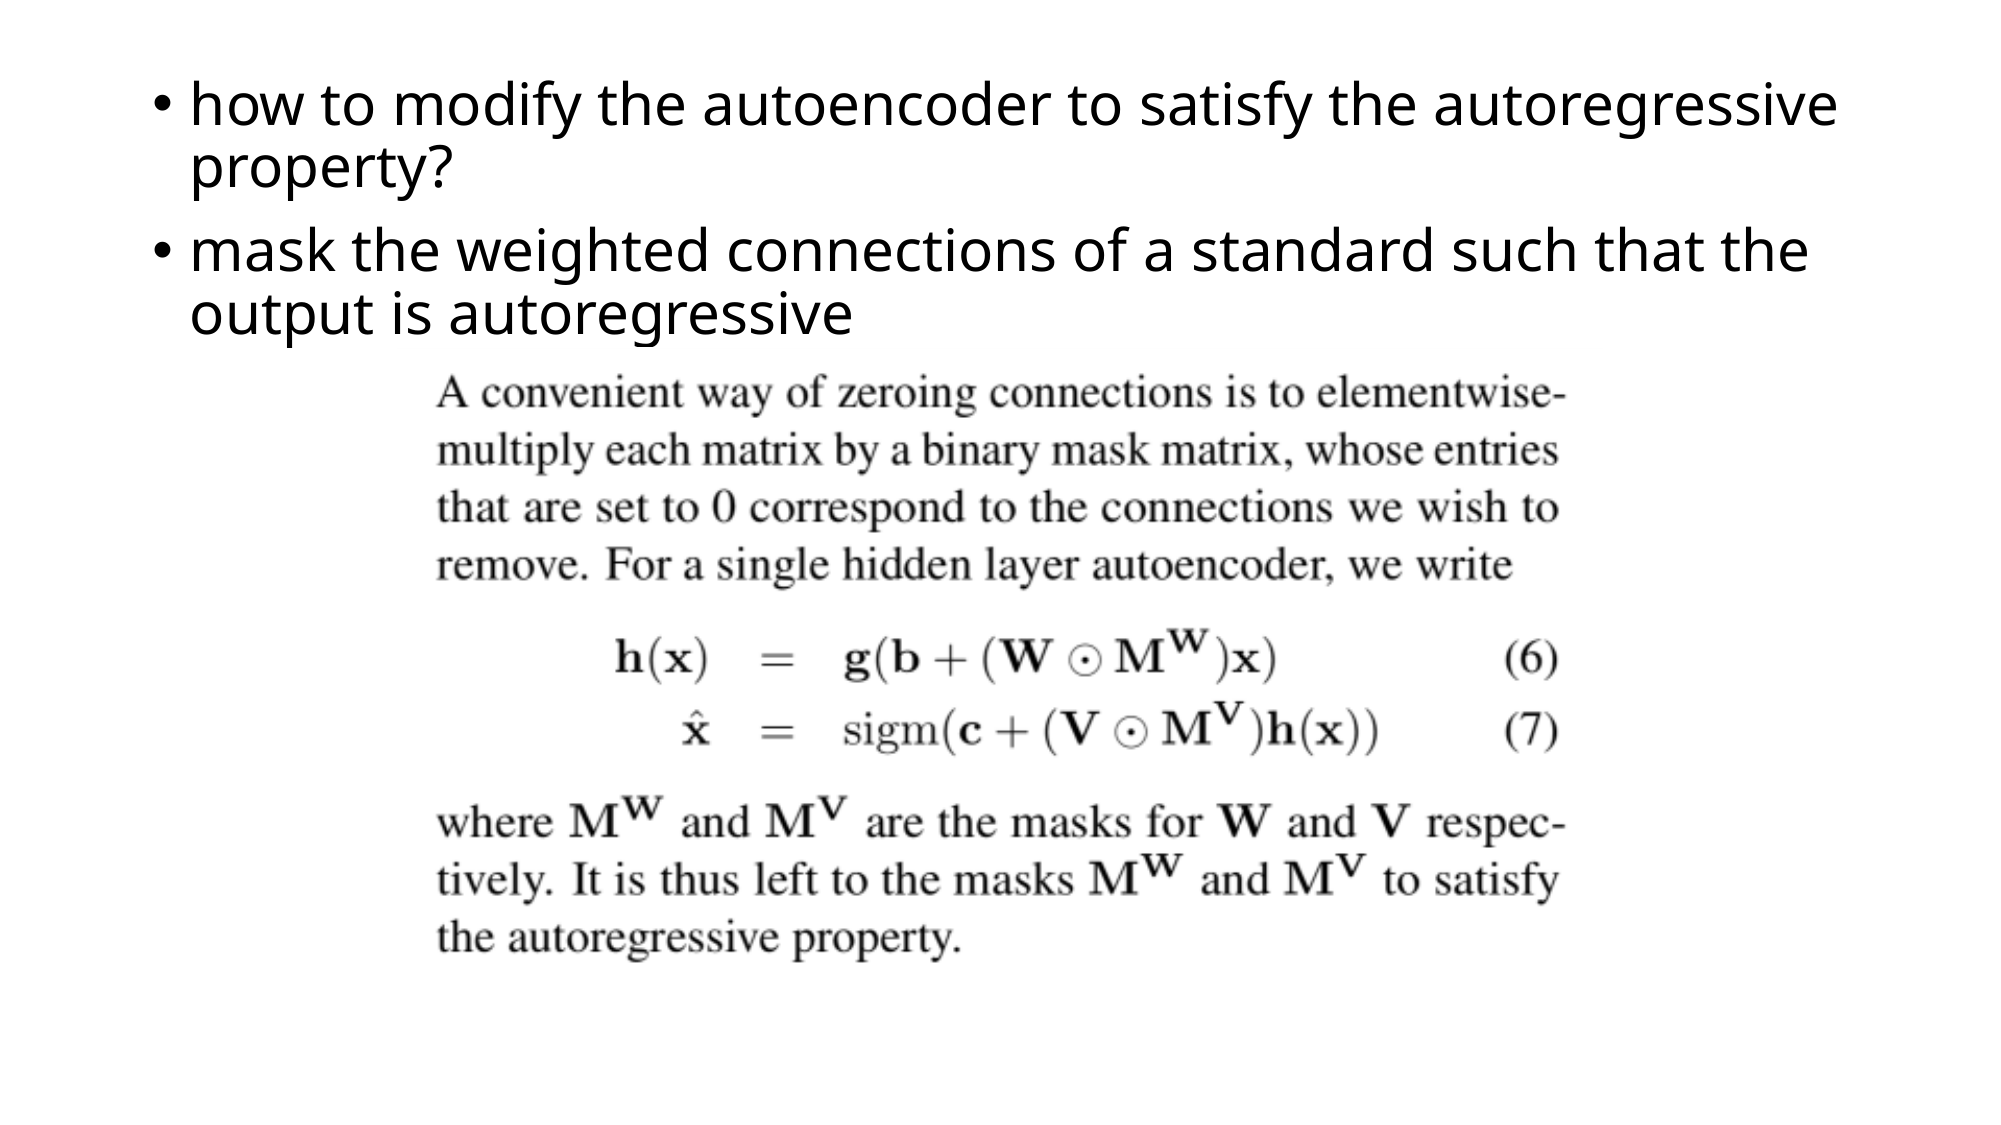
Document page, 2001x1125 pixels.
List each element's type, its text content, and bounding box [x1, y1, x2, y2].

list how to modify the autoencoder to satisfy the autoregressive property? mask the weighted connections of a standard such that the output is autoregressive [137, 67, 1863, 1014]
picture [397, 347, 1603, 994]
